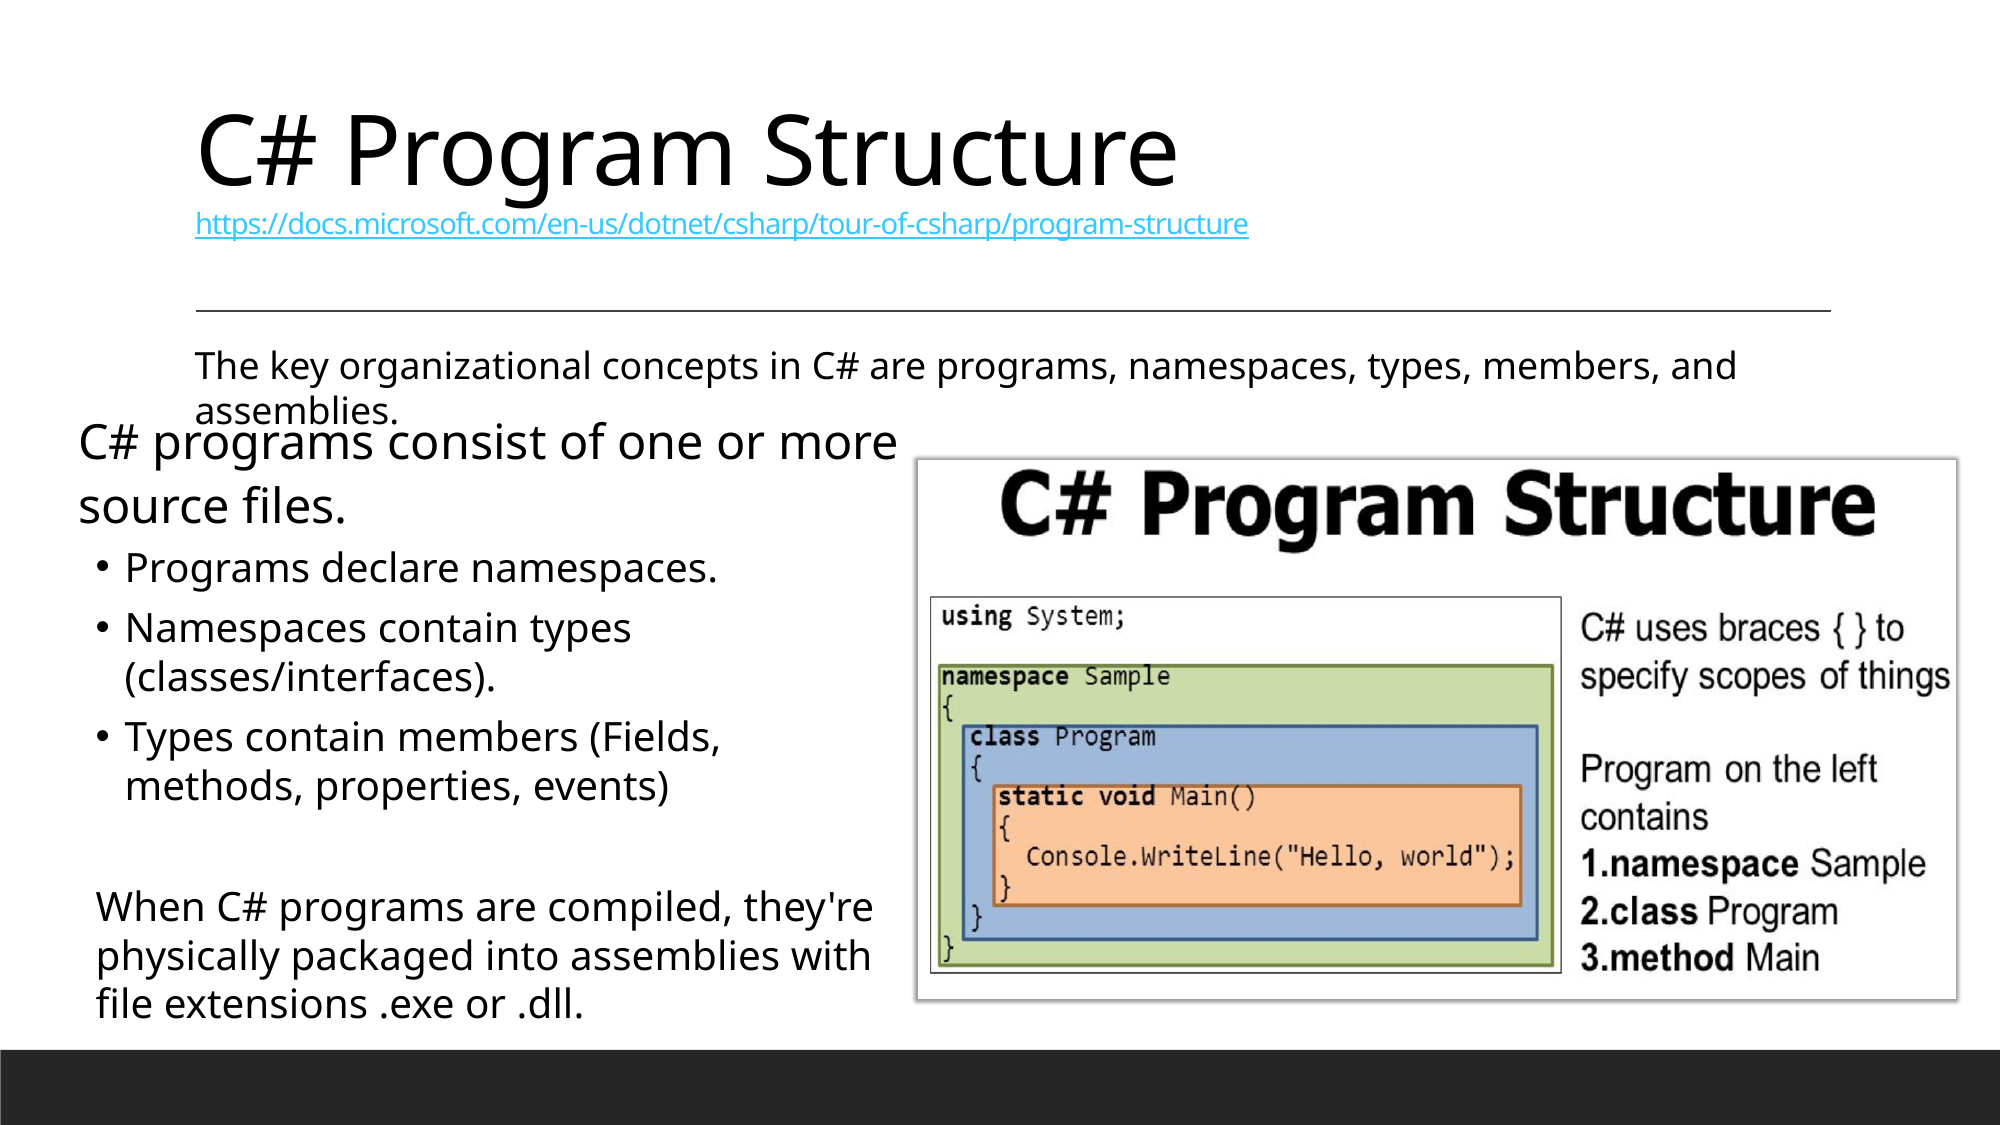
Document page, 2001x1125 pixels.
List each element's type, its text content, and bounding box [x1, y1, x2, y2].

text_box The key organizational concepts in C# are programs, namespaces, types, members, and assemblies. [179, 334, 1830, 440]
list C# programs consist of one or more source files. Programs declare namespaces. Namespaces contain types (classes/interfaces). Types contain members (Fields, methods, properties, events) When C# programs are compiled, they're physically packaged into assemblies with file extensions .exe or .dll. [63, 395, 911, 1038]
title C# Program Structure https://docs.microsoft.com/en-us/dotnet/csharp/tour-of-csharp/program-structure [179, 47, 1830, 285]
picture [917, 460, 1956, 1000]
